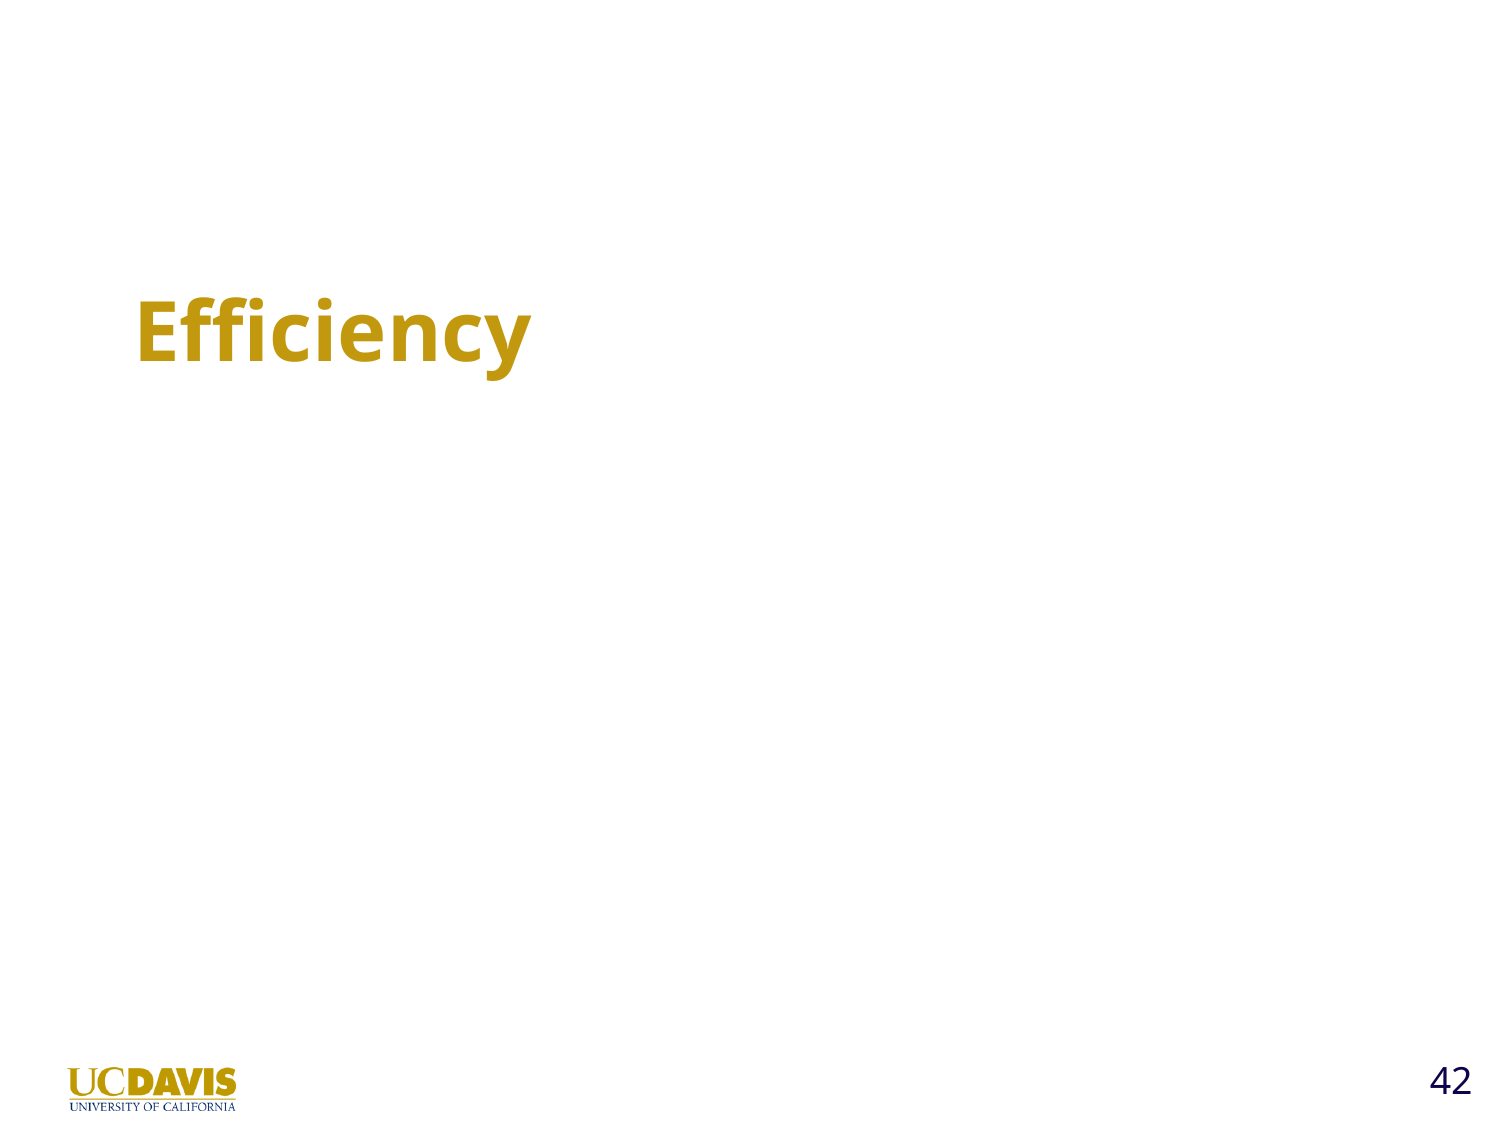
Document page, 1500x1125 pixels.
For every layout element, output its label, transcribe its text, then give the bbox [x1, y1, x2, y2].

title Efficiency [118, 270, 1463, 495]
picture [67, 1067, 236, 1111]
